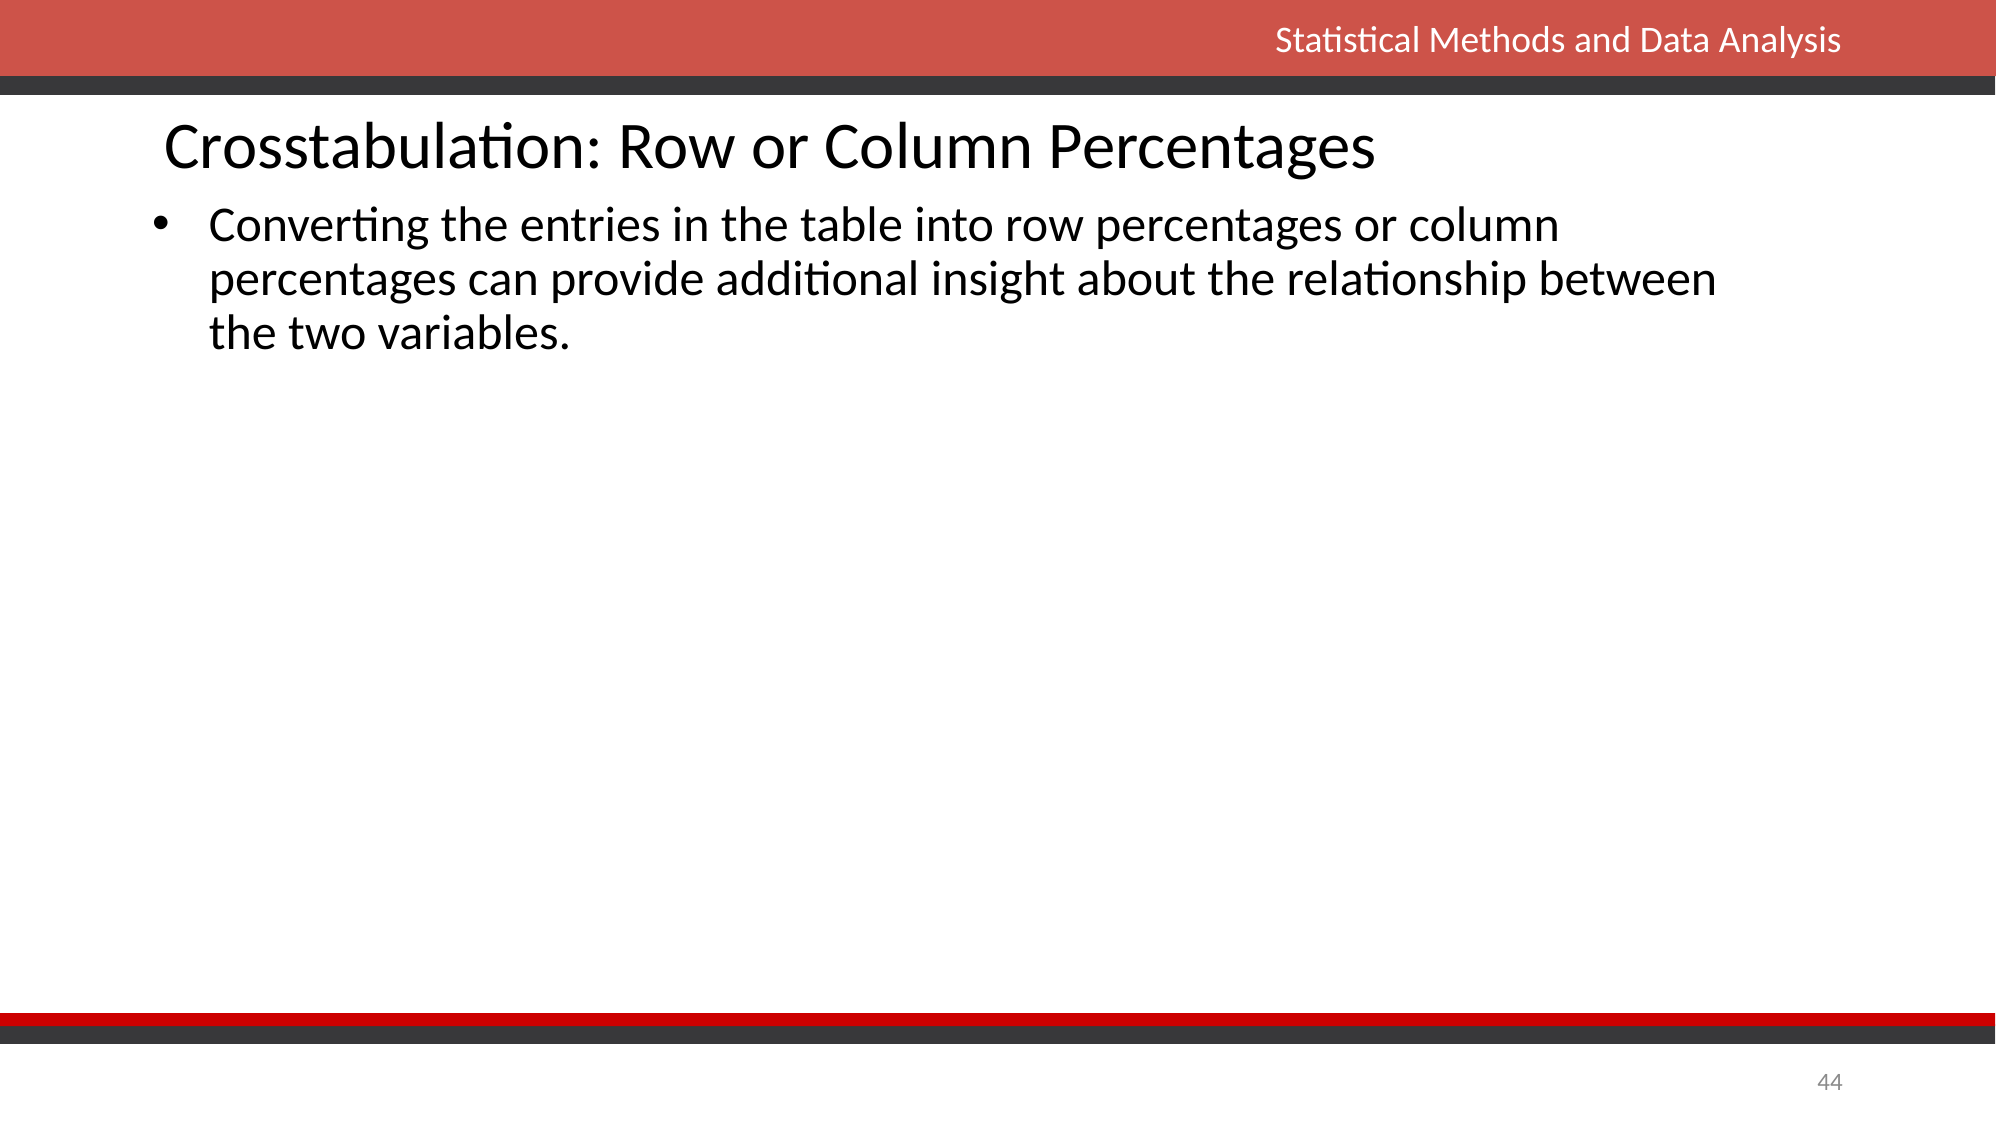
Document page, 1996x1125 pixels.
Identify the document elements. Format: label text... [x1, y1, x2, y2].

list Converting the entries in the table into row percentages or column percentages can provide additional insight about the relationship between the two variables. [137, 190, 1833, 378]
picture [0, 76, 1996, 95]
slide_number 44 [1755, 1057, 1858, 1103]
title Crosstabulation: Row or Column Percentages [149, 91, 1846, 204]
picture [0, 1027, 1996, 1044]
